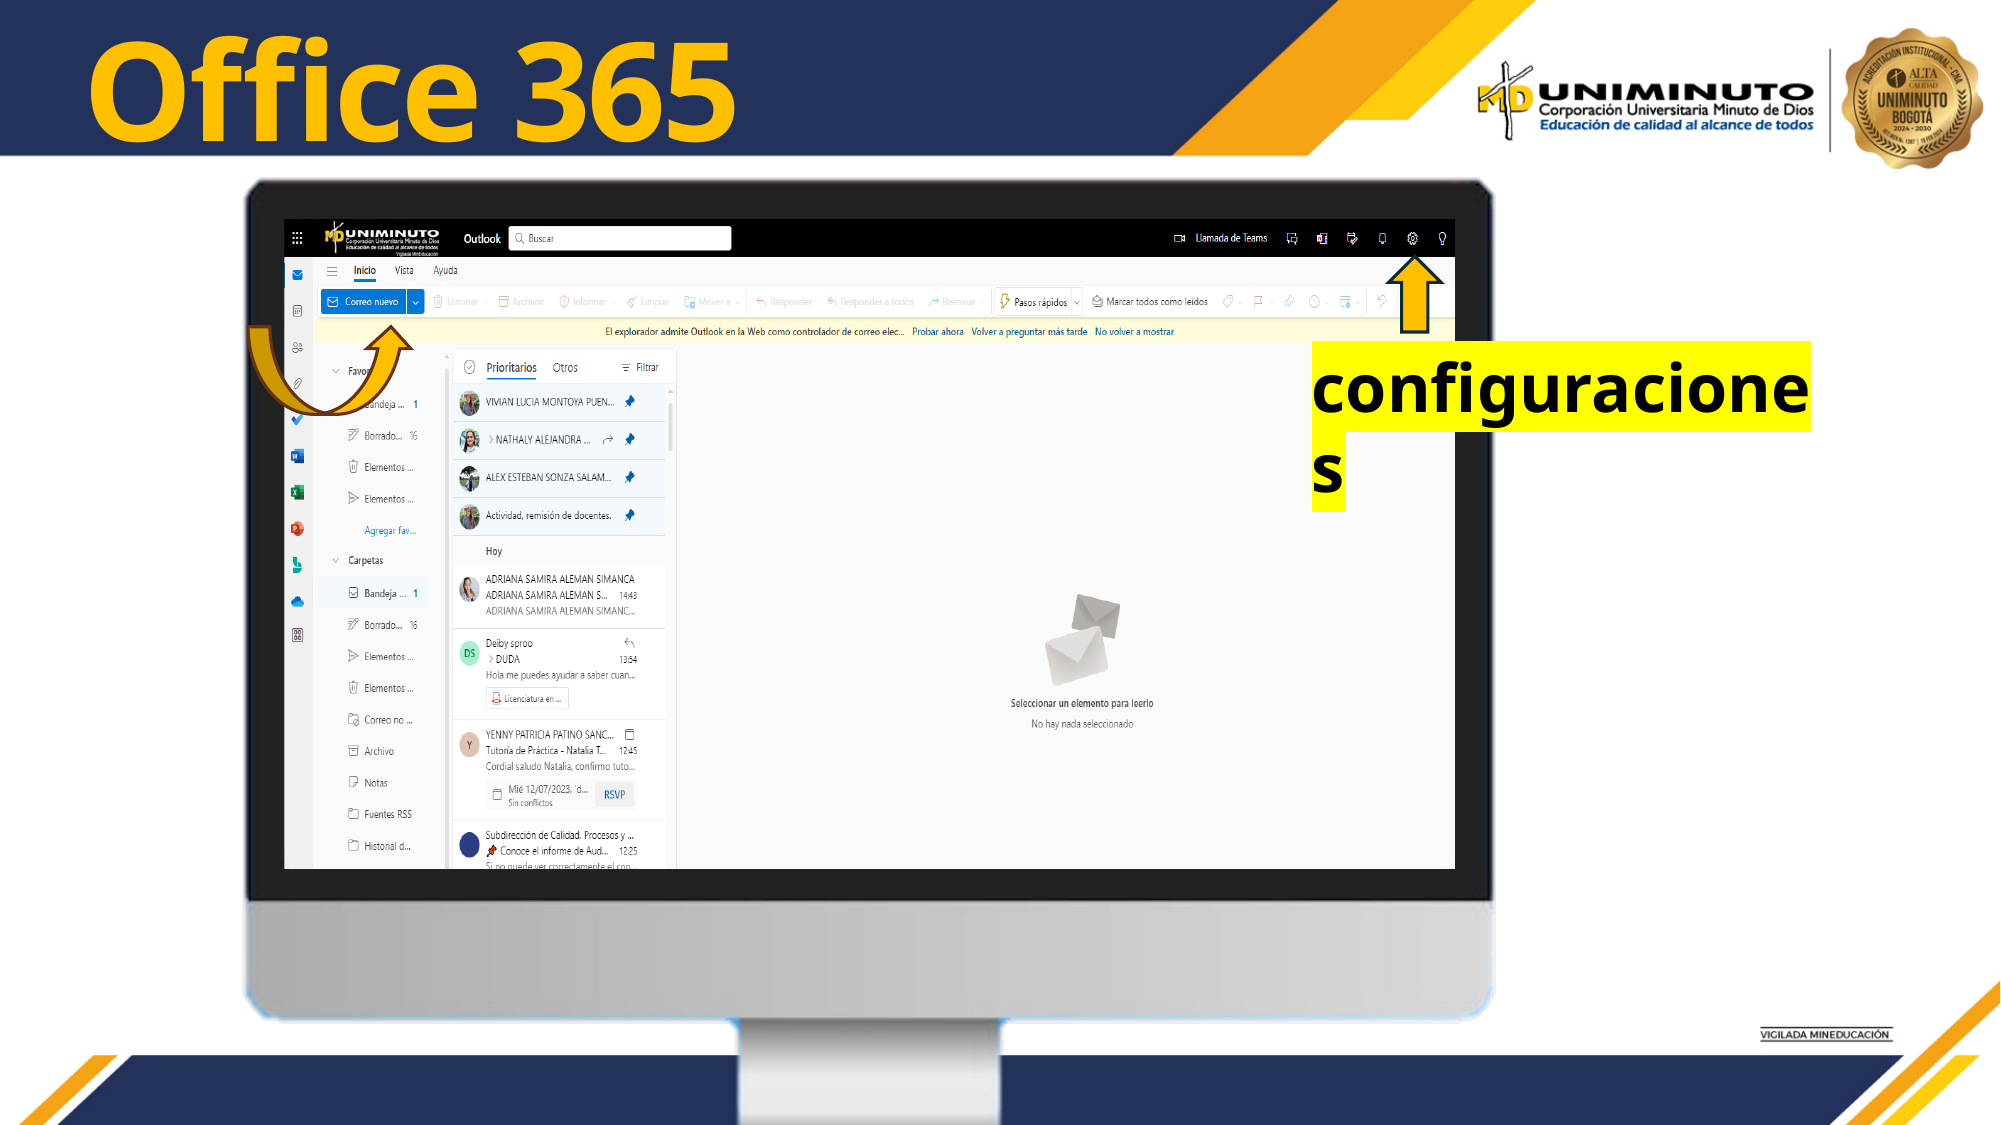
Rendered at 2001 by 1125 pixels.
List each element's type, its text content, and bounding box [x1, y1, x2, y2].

picture [0, 0, 2001, 1125]
text_box configuraciones [1502, 337, 1855, 513]
text_box Office 365 [0, 0, 237, 169]
